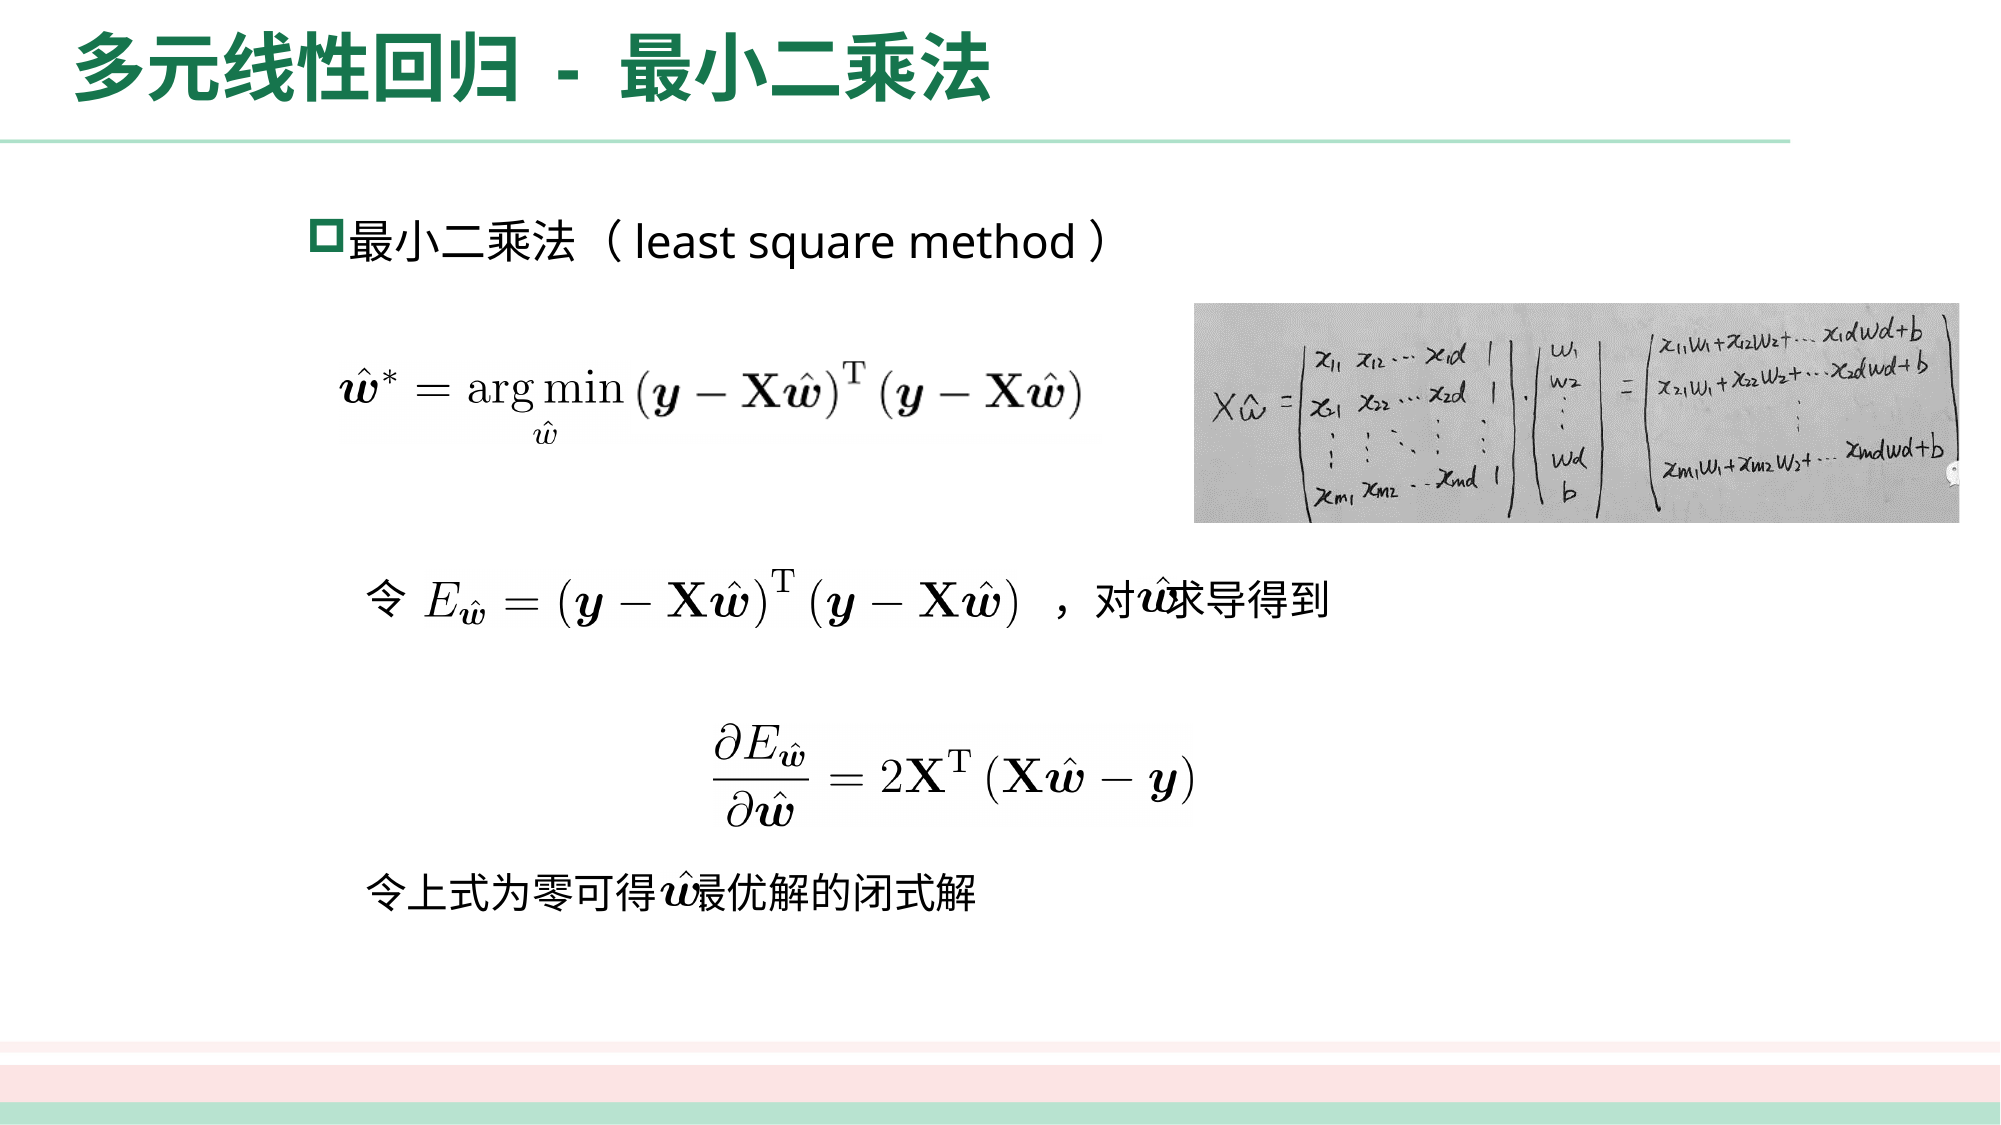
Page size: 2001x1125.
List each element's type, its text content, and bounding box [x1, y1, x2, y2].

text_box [658, 866, 702, 918]
picture [0, 0, 2001, 1125]
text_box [422, 565, 1019, 633]
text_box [711, 718, 1195, 830]
title 多元线性回归 - 最小二乘法 [56, 7, 1782, 135]
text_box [337, 356, 1104, 448]
text_box 最小二乘法（least square method） [291, 211, 1705, 306]
text_box 令上式为零可得 最优解的闭式解 [350, 859, 1195, 924]
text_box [1135, 572, 1179, 625]
text_box ，对 求导得到 [1038, 566, 1410, 632]
text_box 令 [350, 565, 422, 631]
